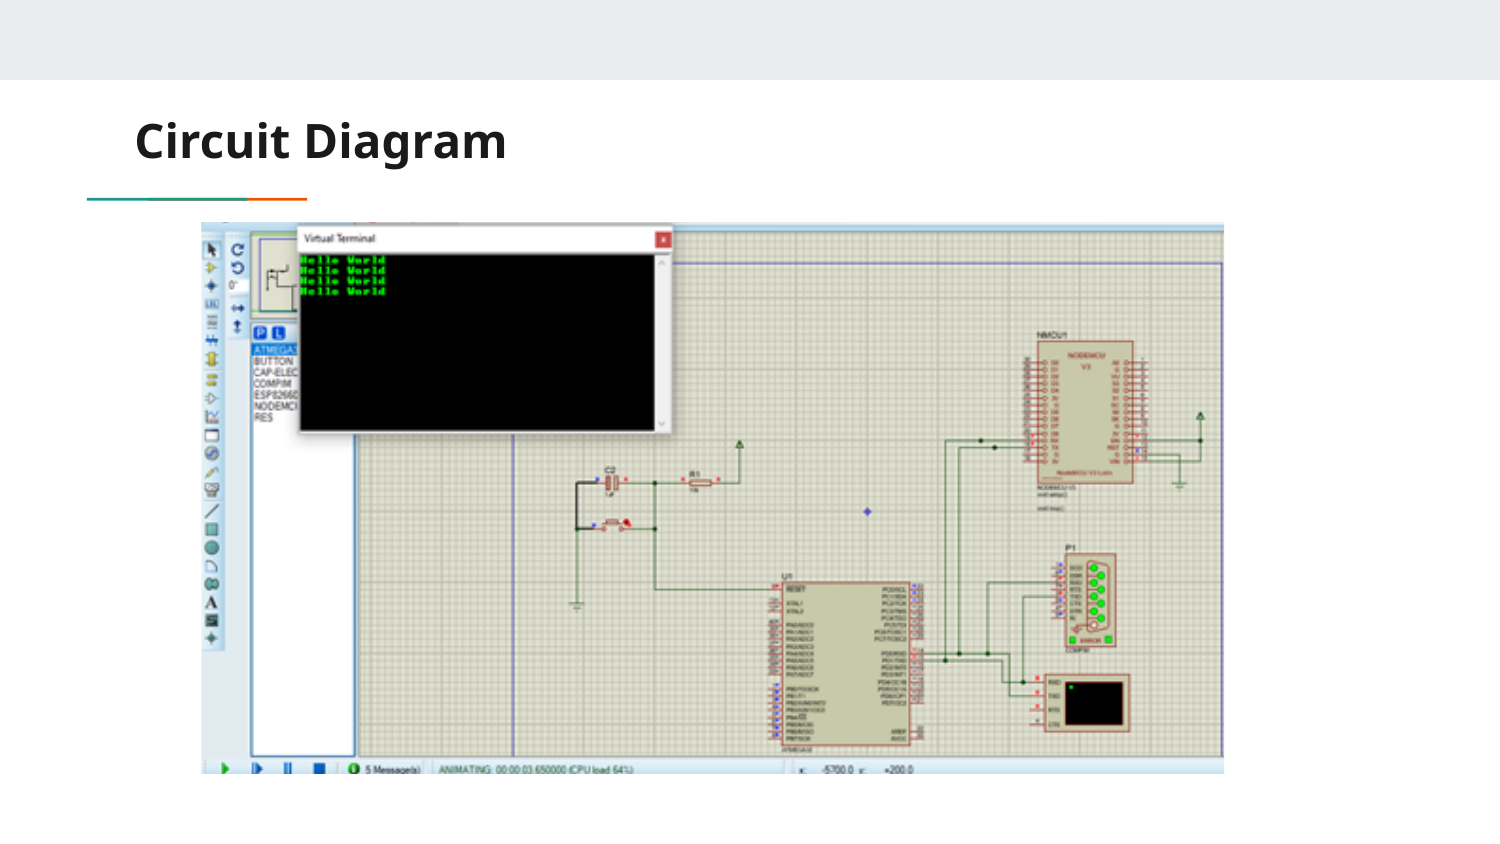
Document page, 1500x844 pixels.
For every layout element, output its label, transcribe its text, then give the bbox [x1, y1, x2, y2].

picture [201, 222, 1225, 774]
title Circuit Diagram [119, 96, 1381, 184]
